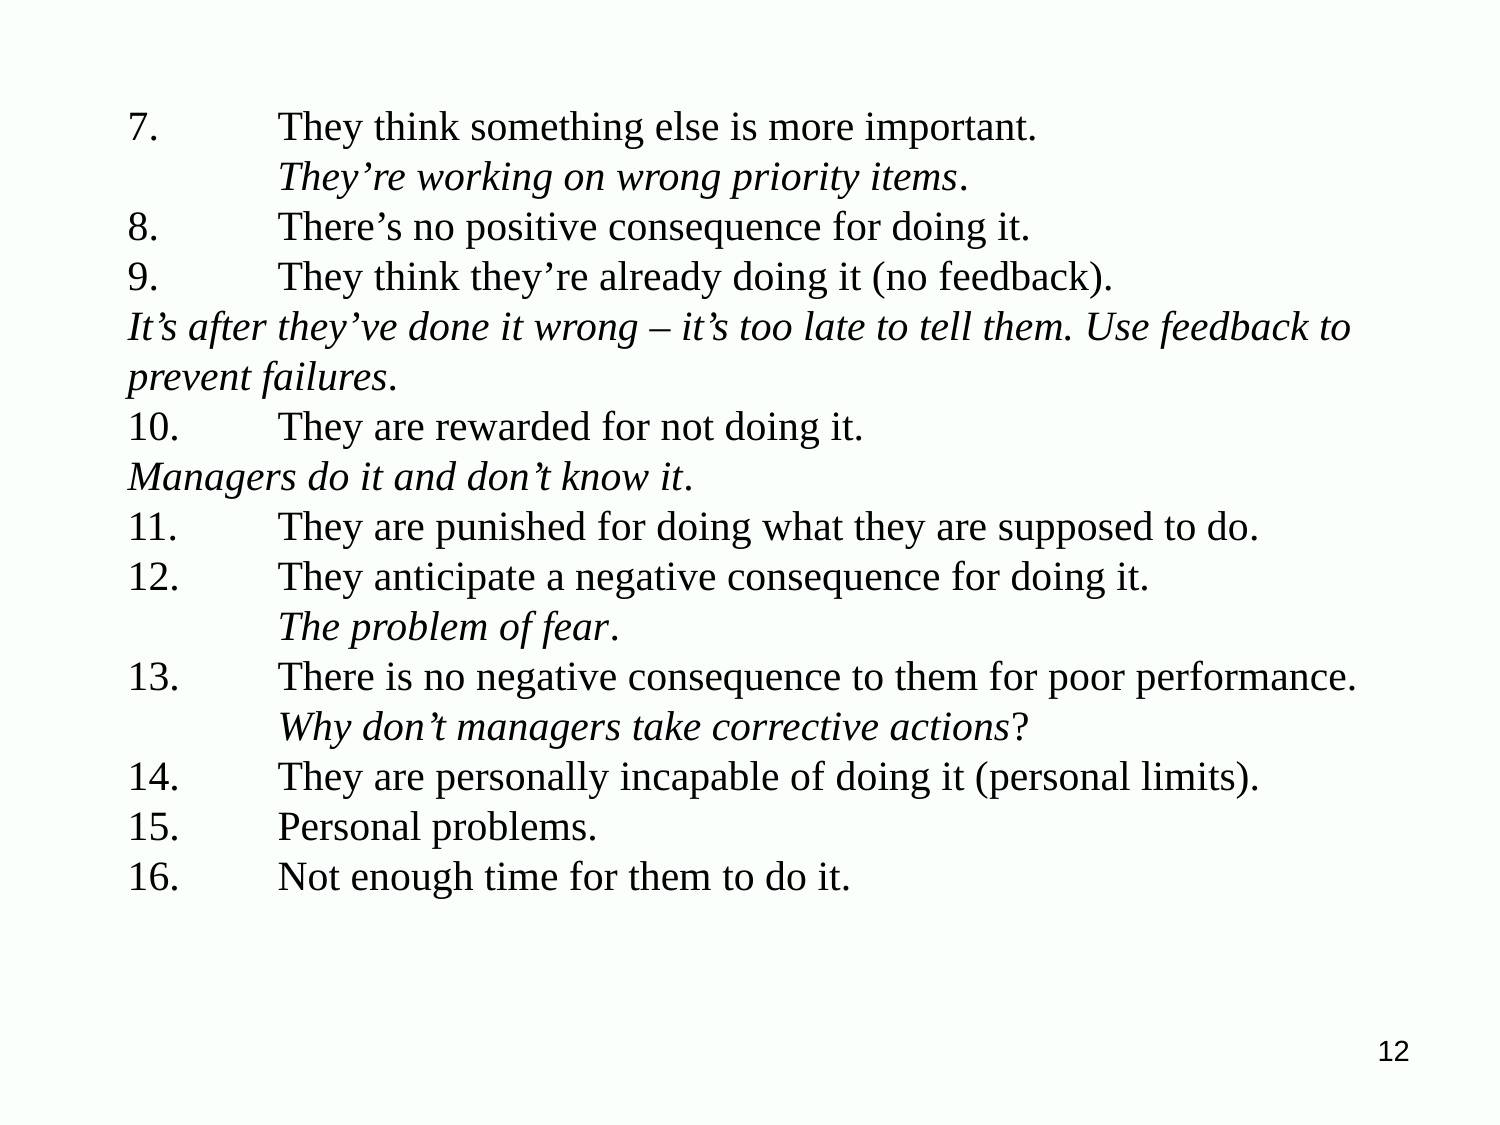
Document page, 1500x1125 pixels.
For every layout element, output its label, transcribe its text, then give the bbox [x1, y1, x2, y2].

title 7. They think something else is more important. They’re working on wrong priority items. 8. There’s no positive consequence for doing it. 9. They think they’re already doing it (no feedback). It’s after they’ve done it wrong – it’s too late to tell them. Use feedback to prevent failures. 10. They are rewarded for not doing it. Managers do it and don’t know it. 11. They are punished for doing what they are supposed to do. 12. They anticipate a negative consequence for doing it. The problem of fear. 13. There is no negative consequence to them for poor performance. Why don’t managers take corrective actions? 14. They are personally incapable of doing it (personal limits). 15. Personal problems. 16. Not enough time for them to do it. [112, 99, 1388, 988]
slide_number 12 [1250, 1024, 1425, 1103]
